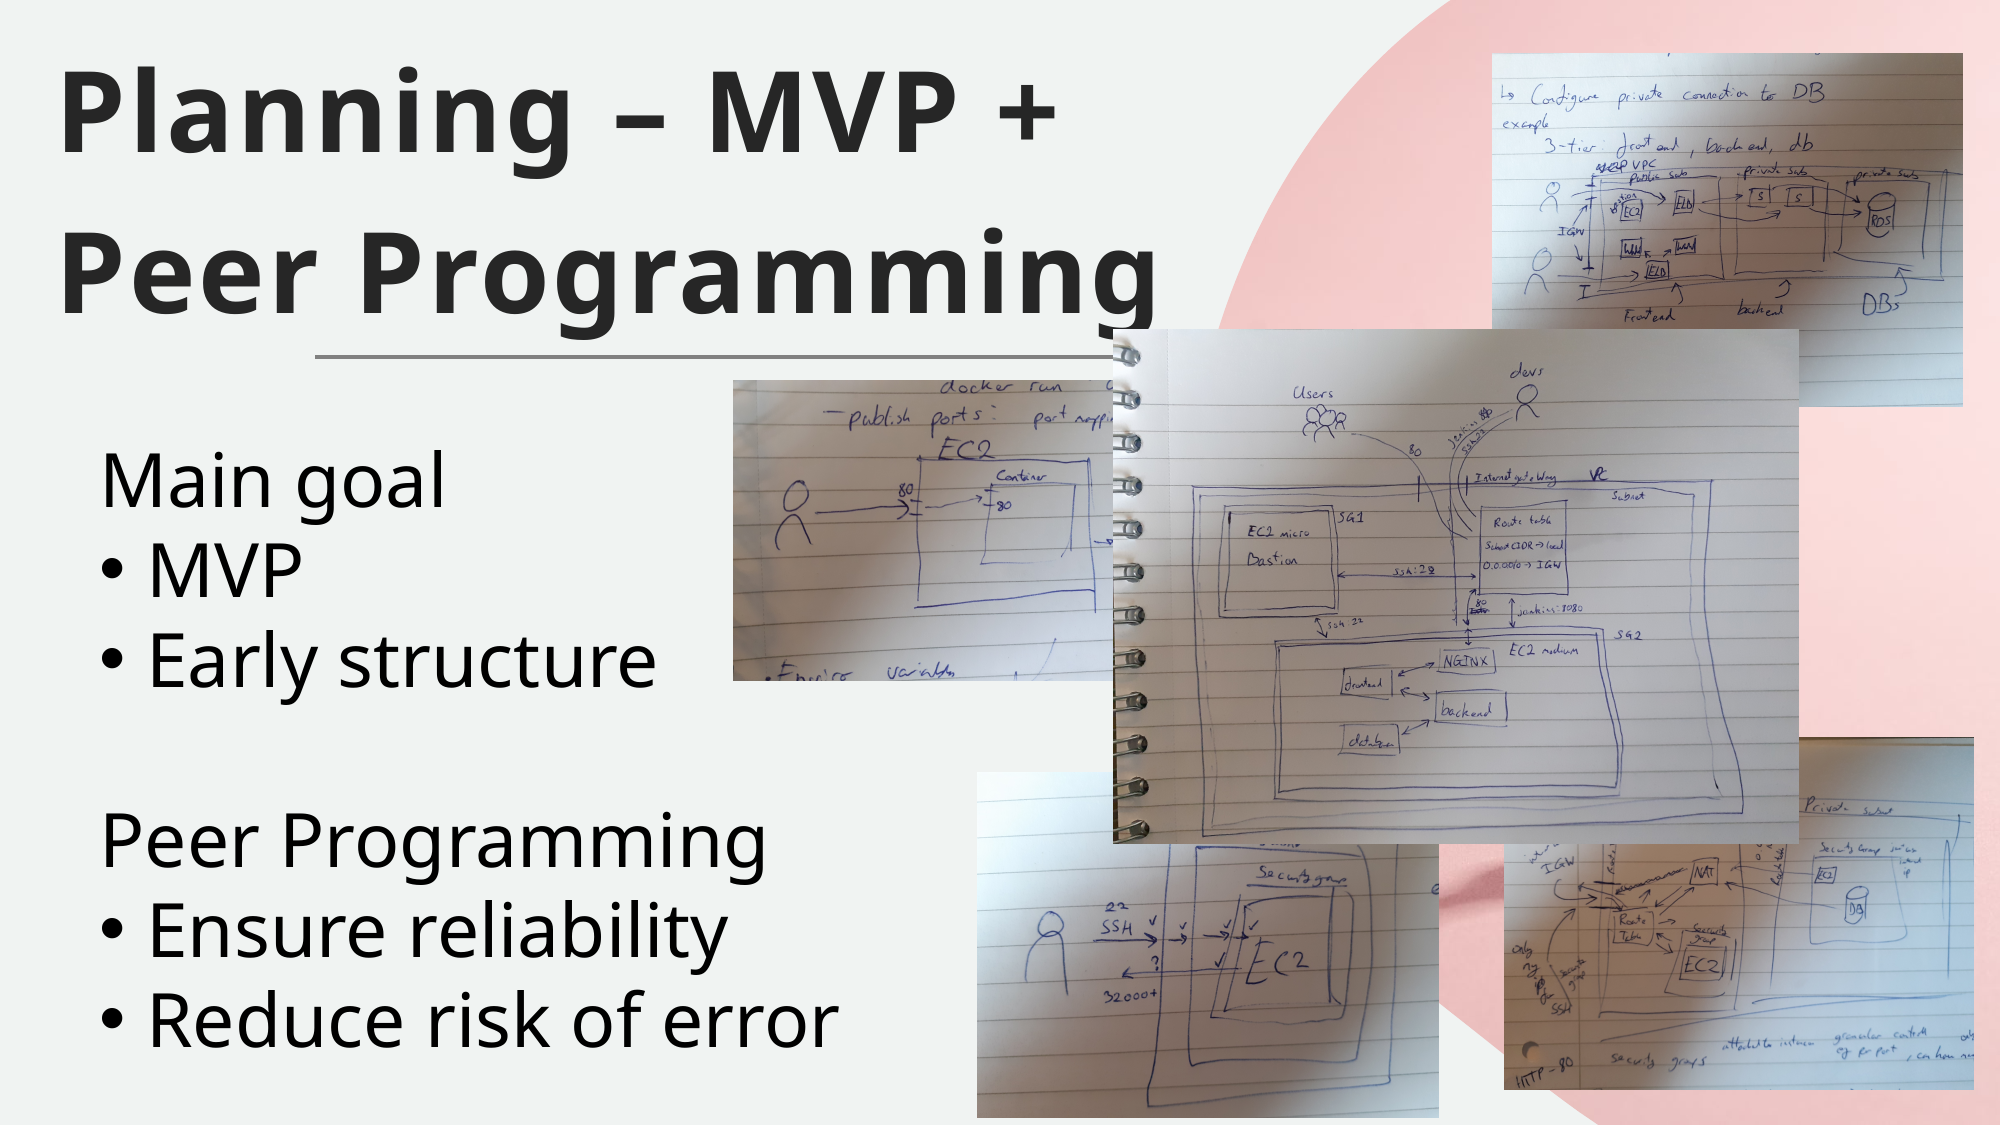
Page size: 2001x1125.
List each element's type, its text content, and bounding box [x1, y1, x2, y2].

picture [733, 0, 2000, 1125]
title Planning – MVP + Peer Programming [37, 0, 1178, 352]
text_box Main goal MVP Early structure Peer Programming Ensure reliability Reduce risk of error [84, 424, 887, 1115]
